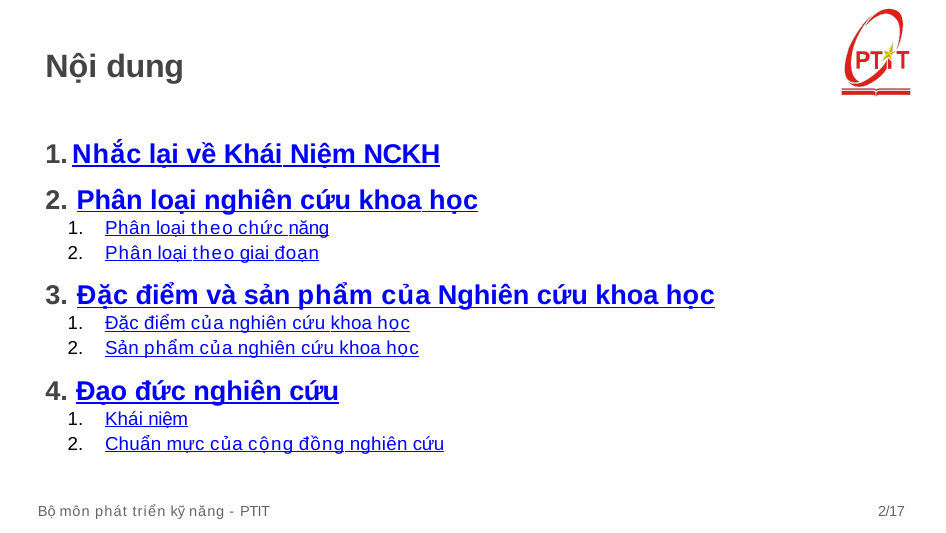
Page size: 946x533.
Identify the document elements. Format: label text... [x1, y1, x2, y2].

list Nhắc lại về Khái Niệm NCKH Phân loại nghiên cứu khoa học Phân loại theo chức năng Phân loại theo giai đoạn Đặc điểm và sản phẩm của Nghiên cứu khoa học Đặc điểm của nghiên cứu khoa học Sản phẩm của nghiên cứu khoa học Đạo đức nghiên cứu Khái niệm Chuẩn mực của cộng đồng nghiên cứu [43, 121, 735, 454]
picture [833, 0, 923, 111]
title Nội dung [43, 43, 815, 135]
text_box Bộ môn phát triển kỹ năng - PTIT [35, 499, 274, 520]
text_box 2/17 [875, 499, 910, 520]
